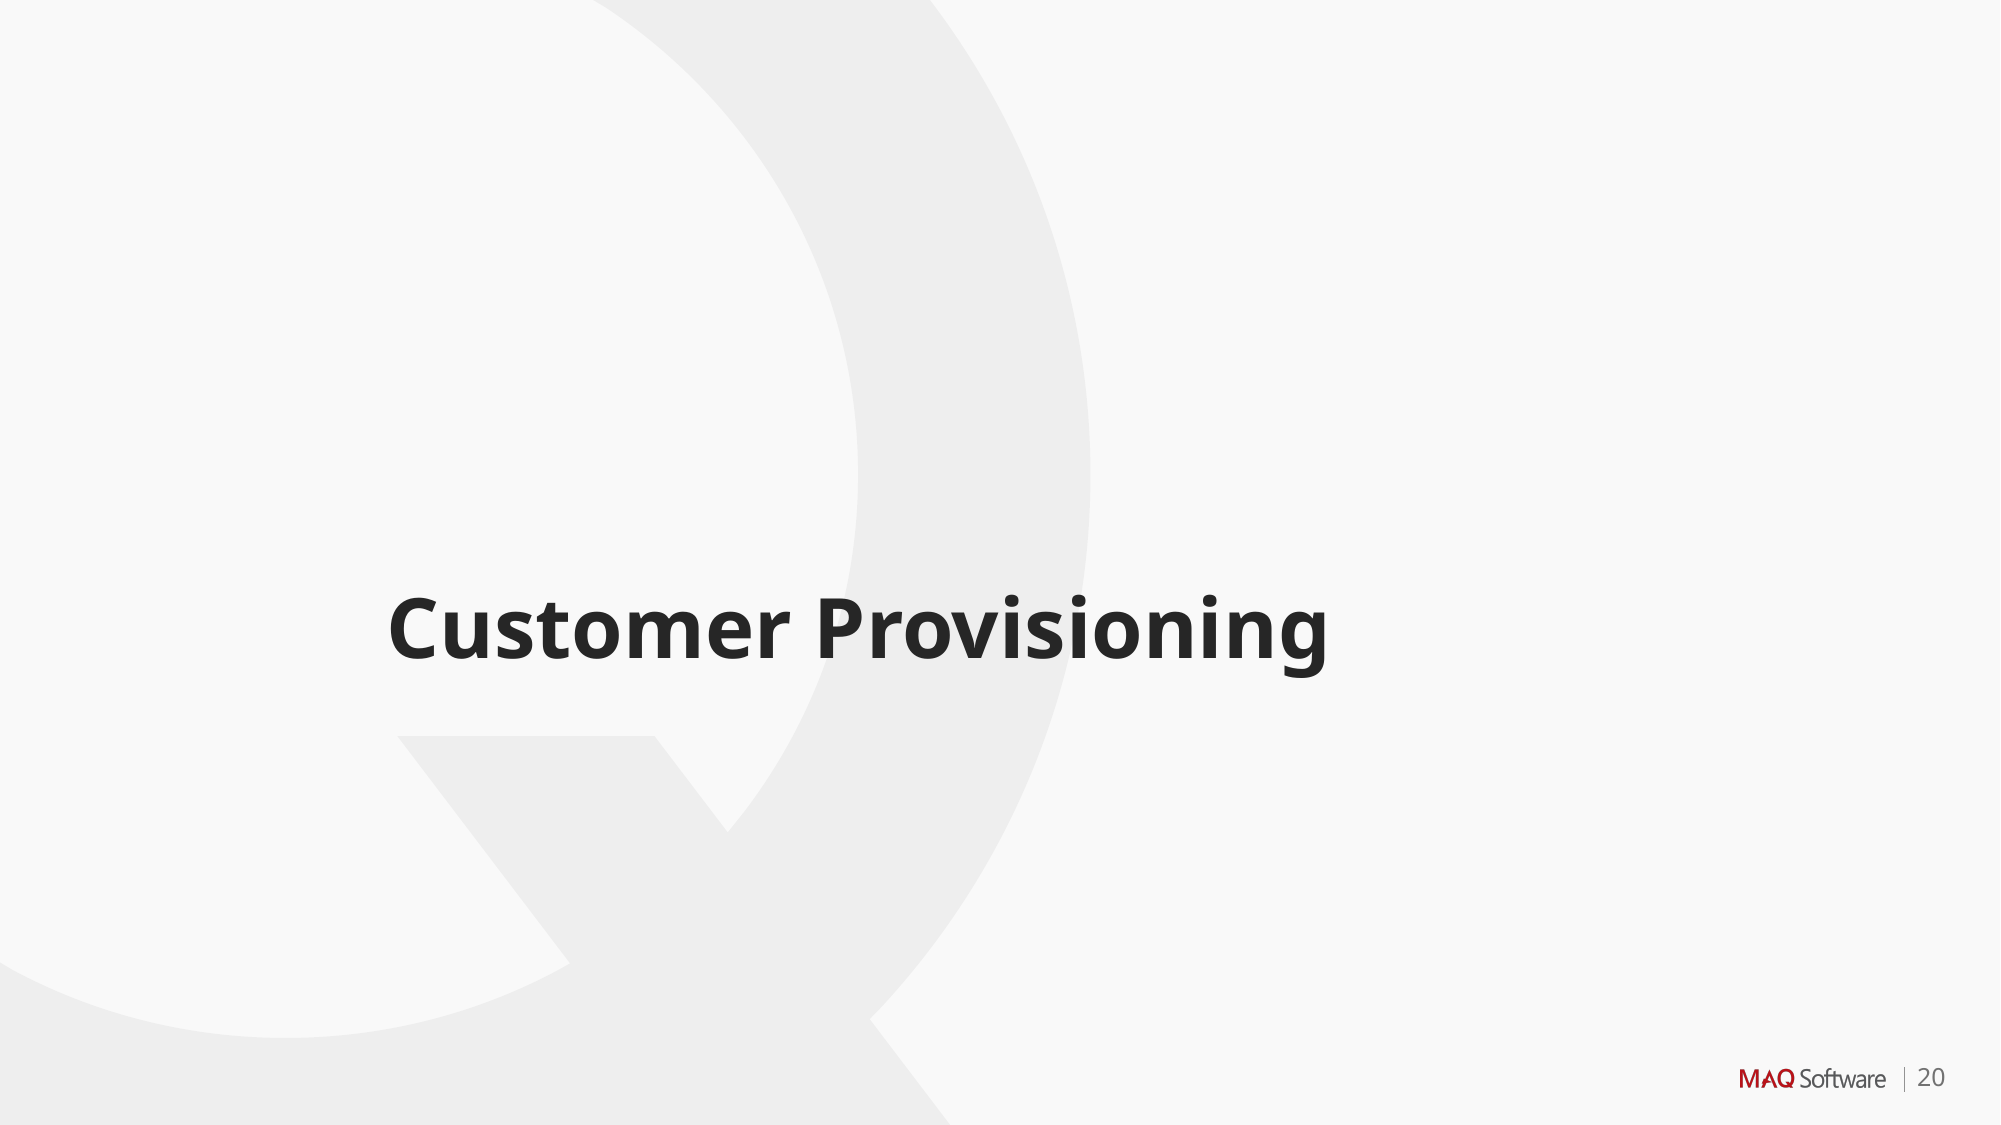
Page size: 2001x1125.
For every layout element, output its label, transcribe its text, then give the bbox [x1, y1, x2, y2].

picture [1740, 1068, 1886, 1088]
slide_number 20 [1896, 1057, 1967, 1099]
title Customer Provisioning [371, 577, 1363, 684]
